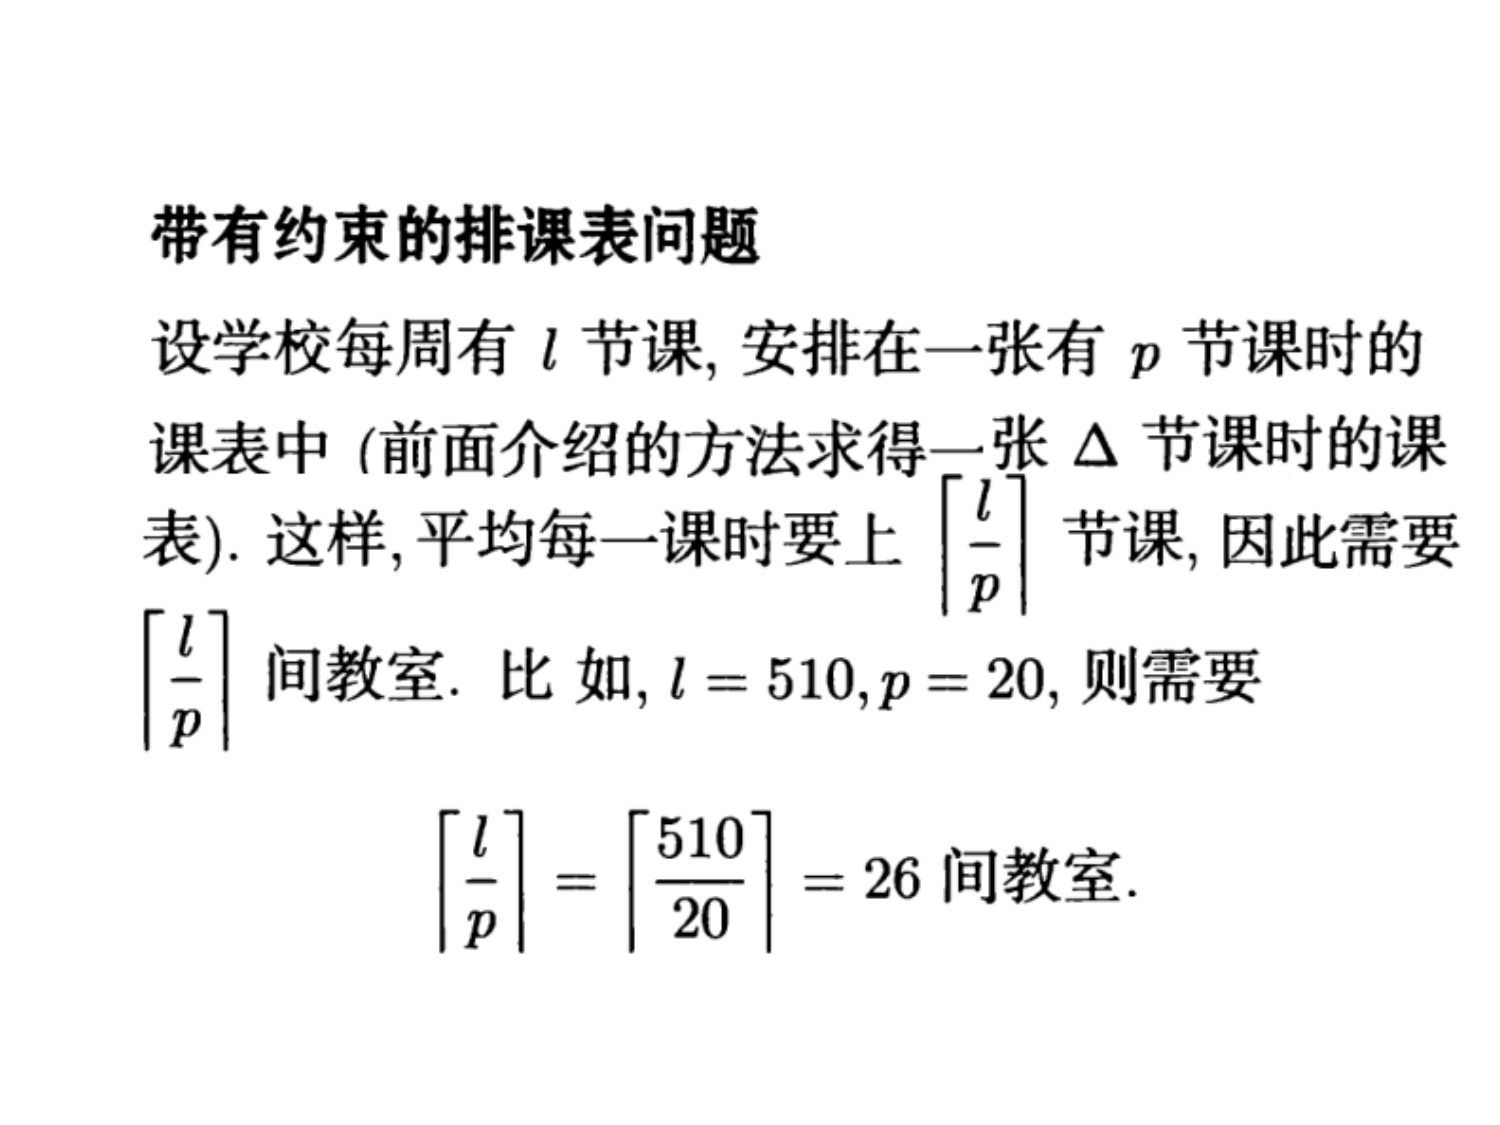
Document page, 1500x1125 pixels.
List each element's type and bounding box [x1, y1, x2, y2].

picture [111, 184, 1478, 969]
